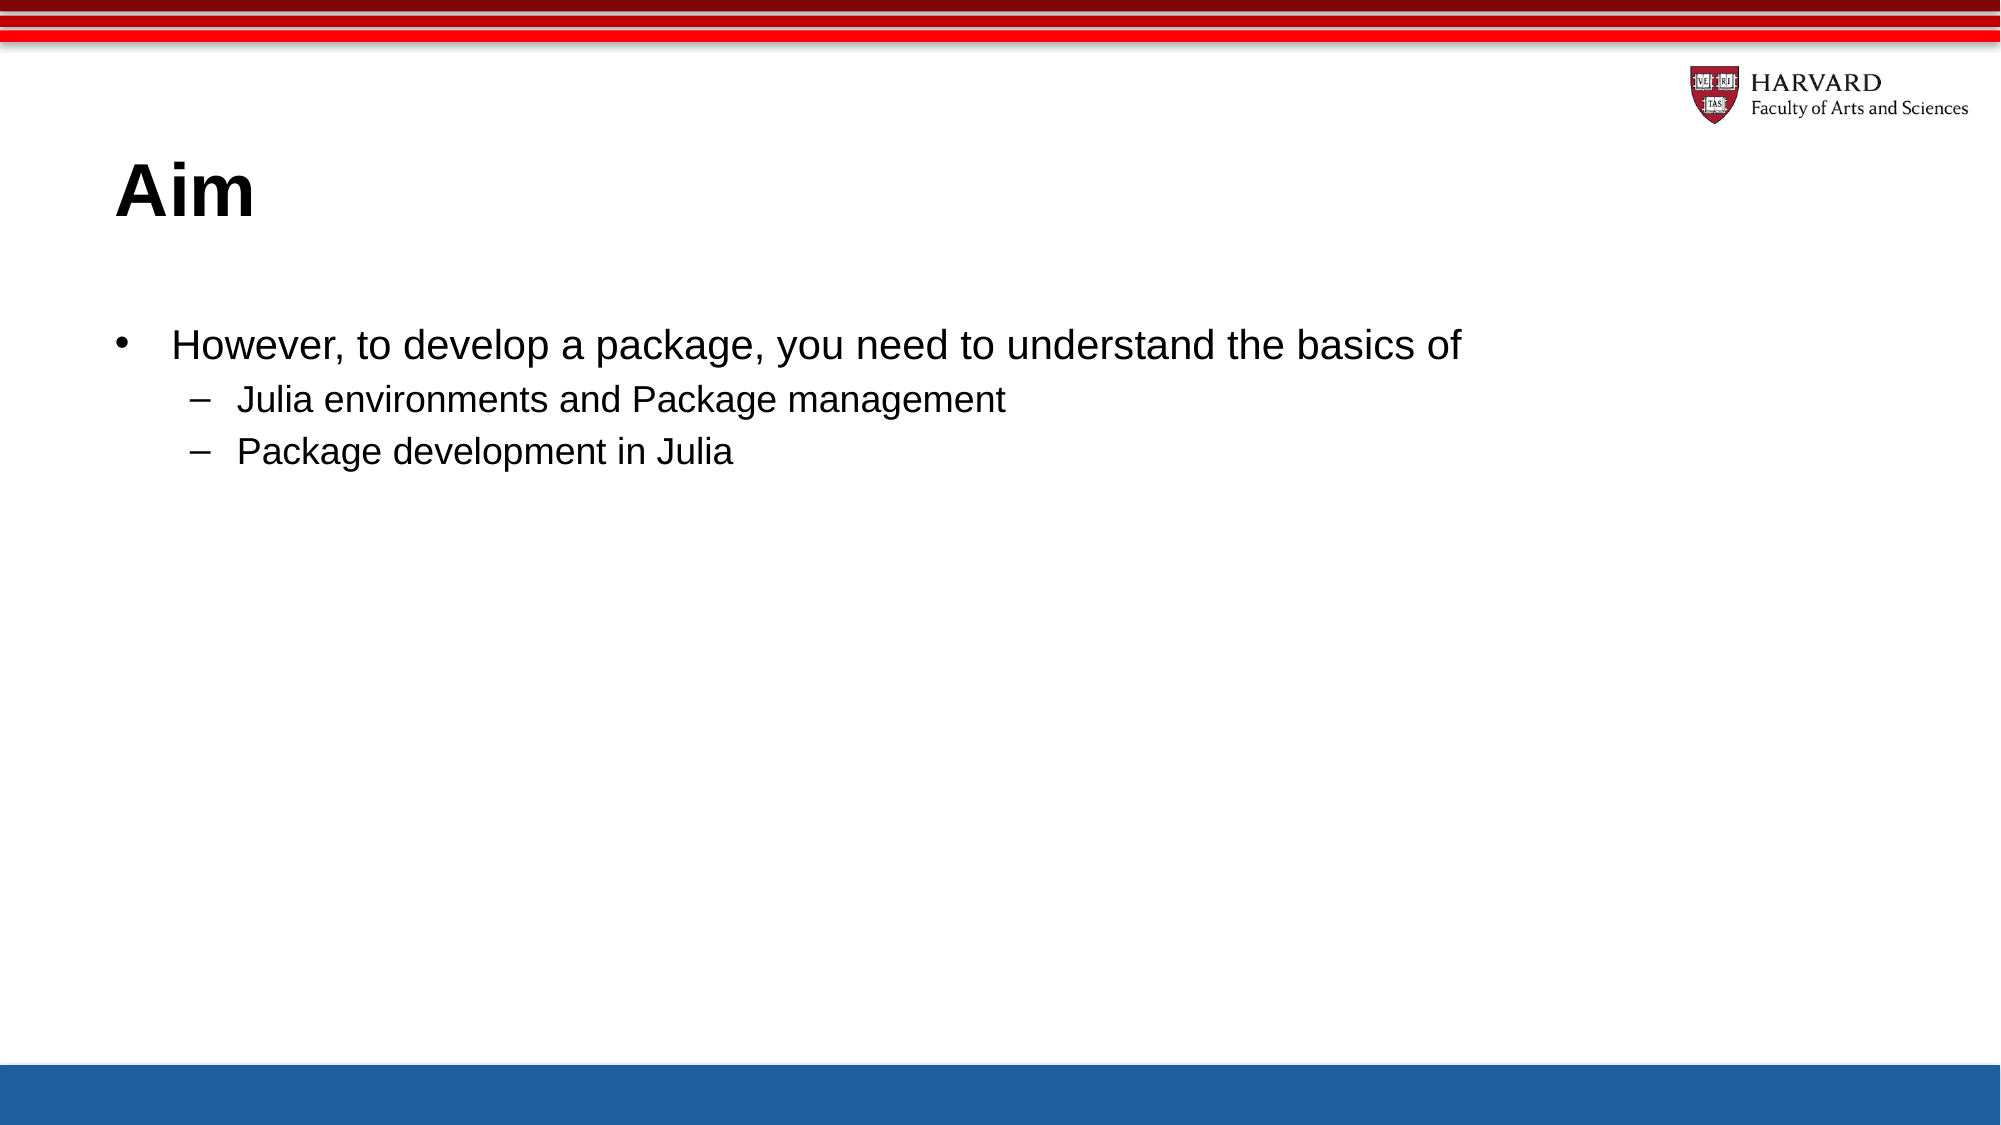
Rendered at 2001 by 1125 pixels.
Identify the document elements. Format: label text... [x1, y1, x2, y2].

picture [1680, 57, 1979, 131]
title Aim [99, 92, 1900, 280]
list However, to develop a package, you need to understand the basics of Julia environments and Package management Package development in Julia [99, 309, 1900, 946]
